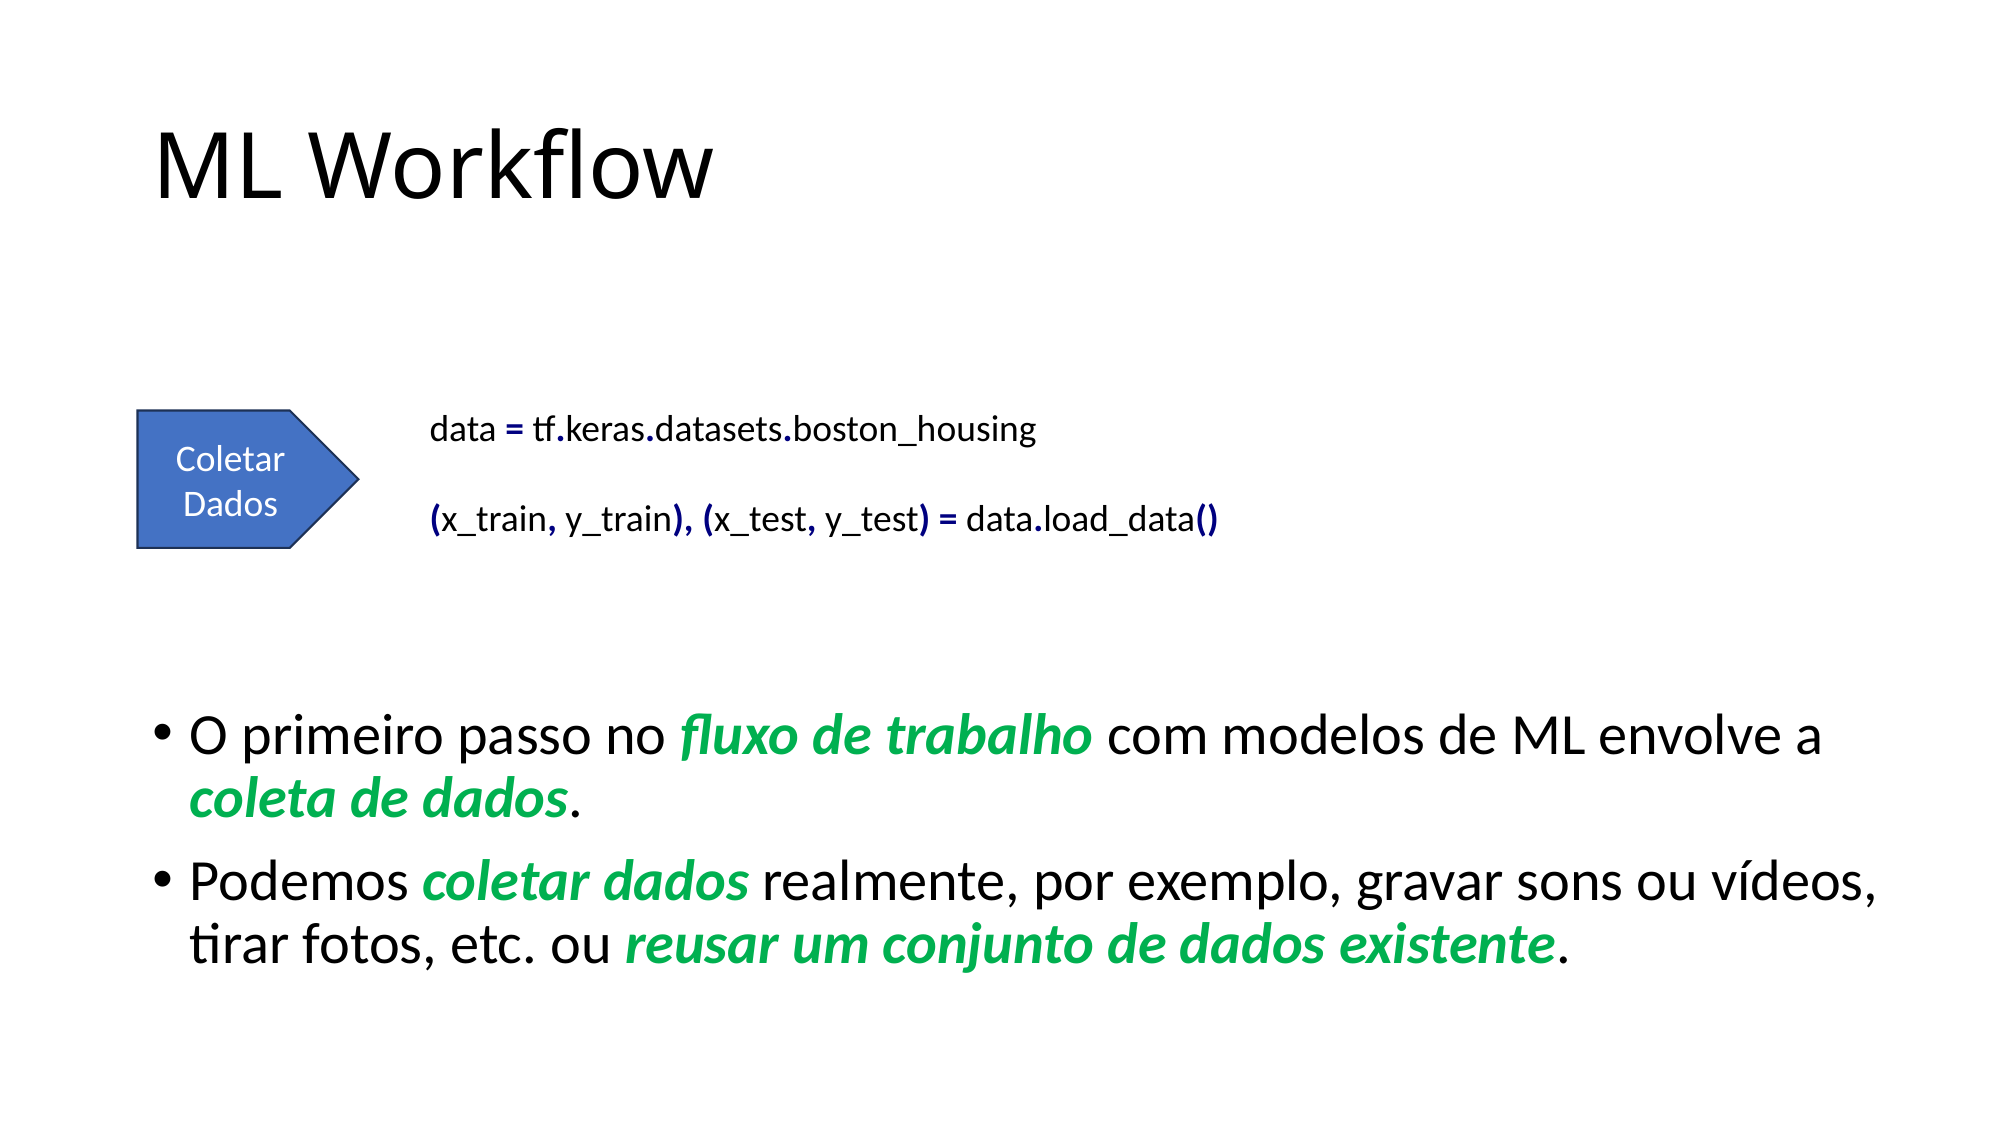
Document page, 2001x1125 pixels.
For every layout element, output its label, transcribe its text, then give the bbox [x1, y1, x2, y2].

list O primeiro passo no fluxo de trabalho com modelos de ML envolve a coleta de dados. Podemos coletar dados realmente, por exemplo, gravar sons ou vídeos, tirar fotos, etc. ou reusar um conjunto de dados existente. [137, 696, 1939, 1125]
text_box data = tf.keras.datasets.boston_housing (x_train, y_train), (x_test, y_test) = data.load_data() [414, 396, 1416, 547]
title ML Workflow [137, 59, 1863, 278]
text_box Coletar Dados [136, 409, 360, 549]
